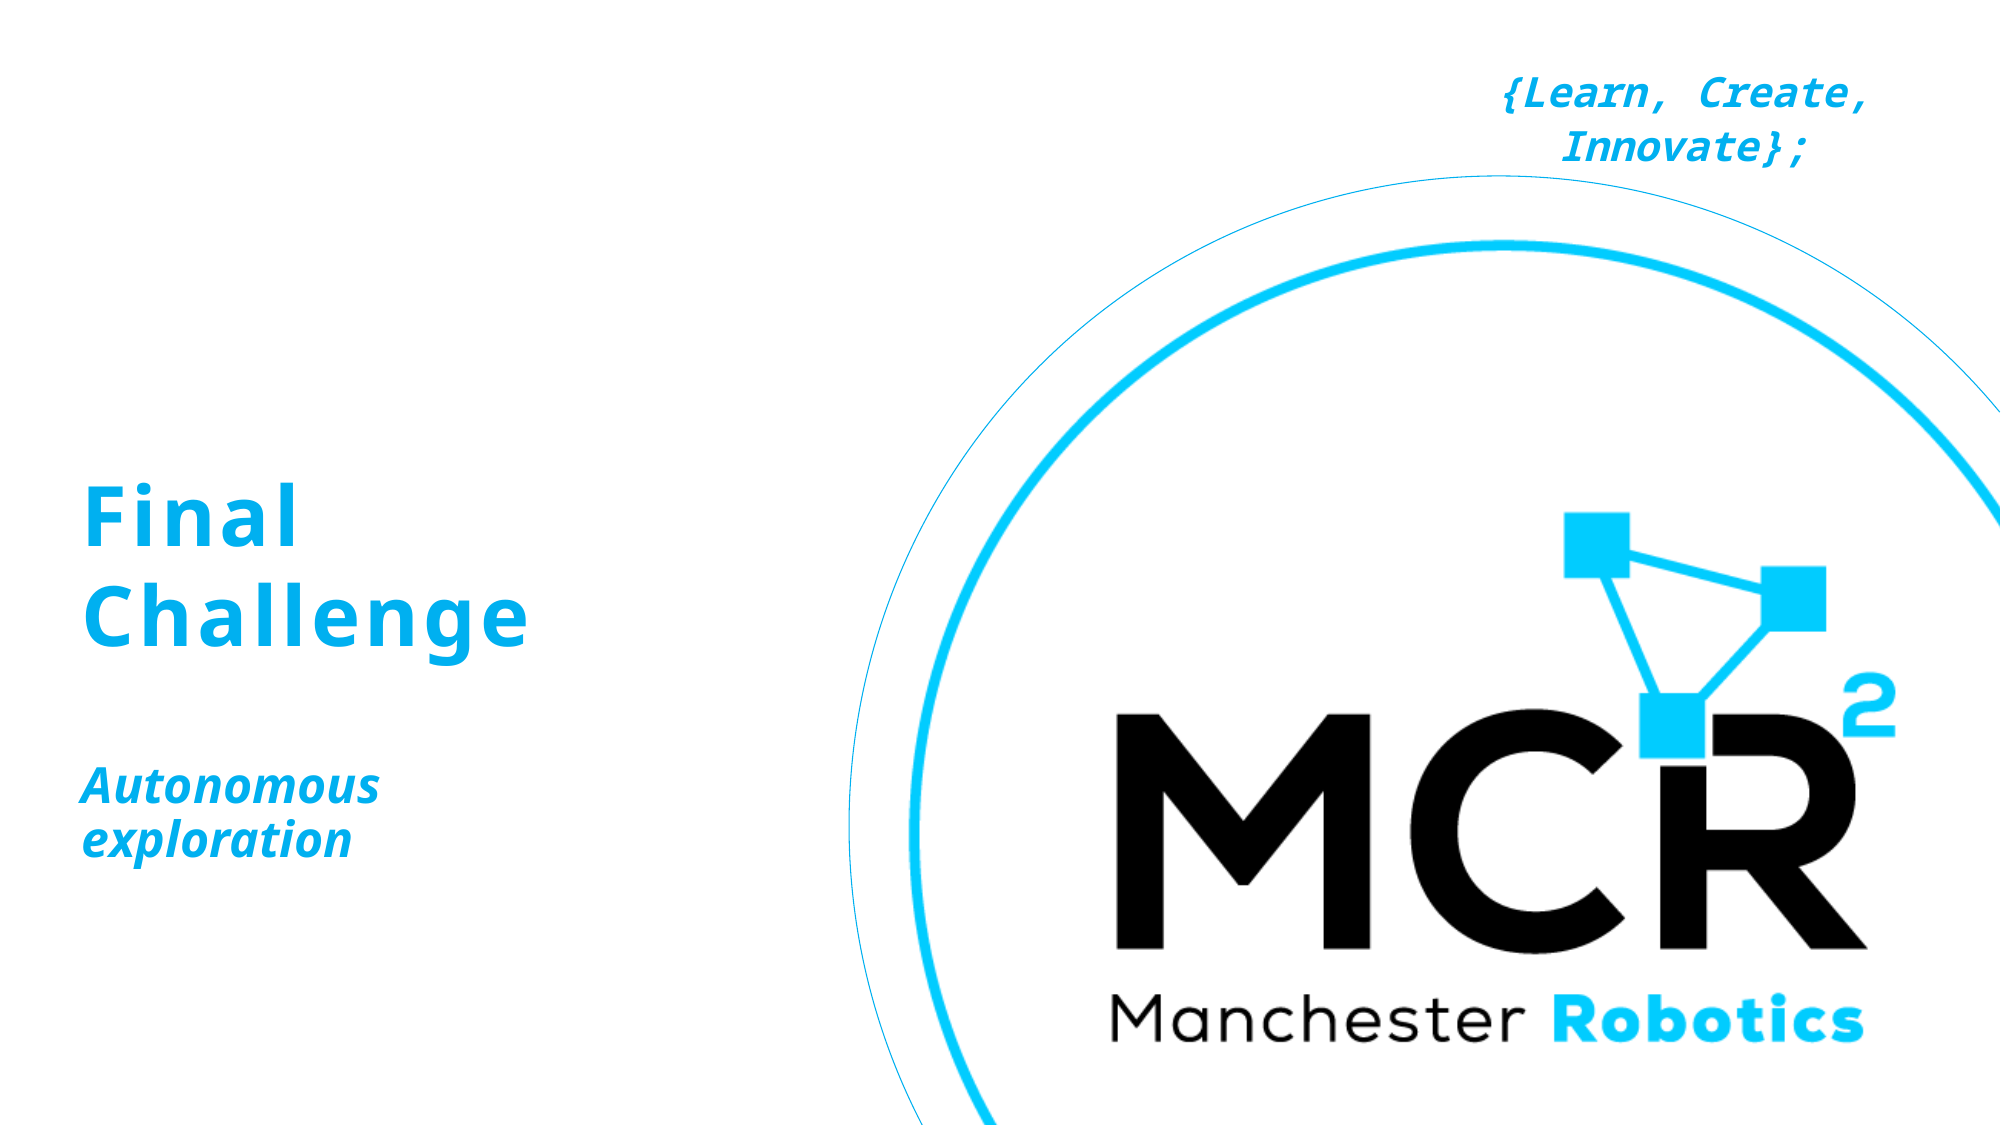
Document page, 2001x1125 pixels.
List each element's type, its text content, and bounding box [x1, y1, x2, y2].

subtitle Autonomous exploration [66, 753, 667, 898]
title Final Challenge [66, 453, 667, 671]
picture [846, 175, 2001, 1125]
picture [920, 251, 2000, 1125]
